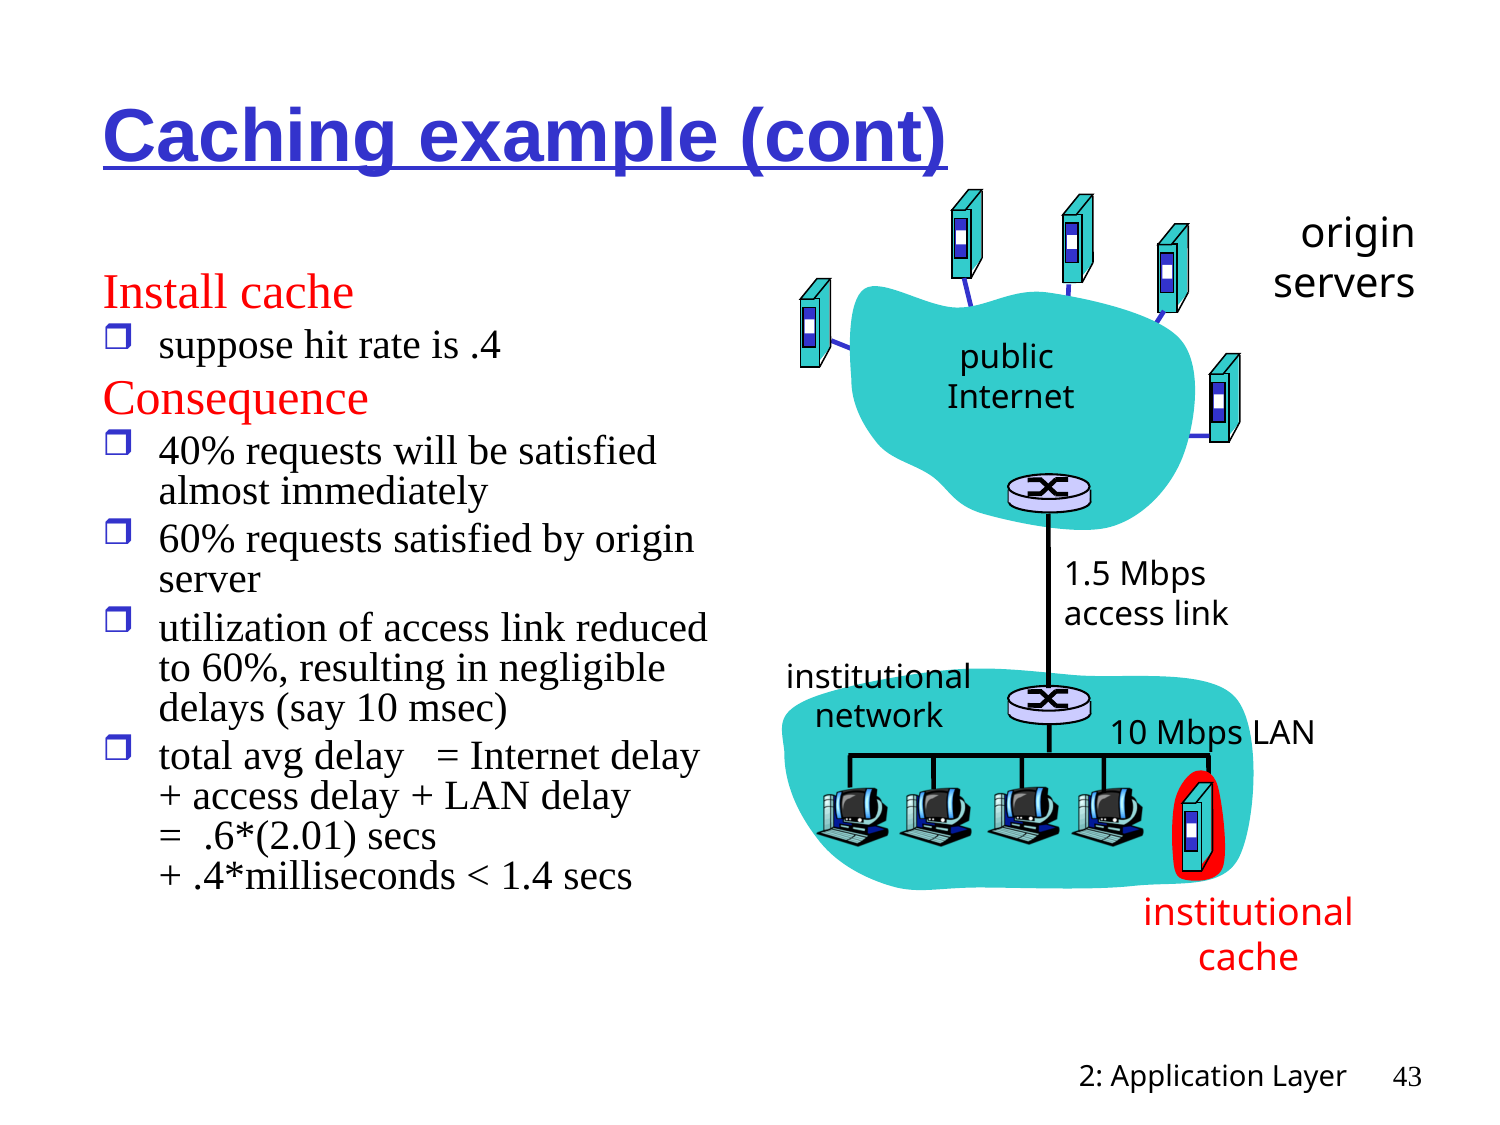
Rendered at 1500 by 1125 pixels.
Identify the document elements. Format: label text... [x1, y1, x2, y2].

text_box [783, 668, 1208, 891]
text_box 10 Mbps LAN [1094, 704, 1331, 759]
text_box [1007, 685, 1091, 725]
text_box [799, 278, 831, 368]
text_box [1209, 759, 1254, 867]
text_box [1049, 672, 1241, 704]
text_box origin servers [1258, 198, 1431, 313]
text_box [1157, 223, 1189, 314]
text_box 1.5 Mbps access link [1049, 545, 1245, 640]
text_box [1071, 787, 1145, 847]
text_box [986, 786, 1061, 846]
title Caching example (cont) [87, 37, 1363, 225]
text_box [951, 189, 983, 279]
text_box public Internet [923, 327, 1090, 423]
footer 2: Application Layer [887, 1049, 1362, 1125]
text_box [1171, 768, 1229, 884]
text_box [1007, 473, 1091, 513]
slide_number 43 [1362, 1049, 1438, 1125]
text_box institutional network [770, 647, 987, 742]
list Install cache suppose hit rate is .4 Consequence 40% requests will be satisfied almost immediately 60% requests satisfied by origin server utilization of access link reduced to 60%, resulting in negligible delays (say 10 msec) total avg delay = Internet delay + access delay + LAN delay = .6*(2.01) secs + .4*milliseconds < 1.4 secs [87, 262, 737, 1025]
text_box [816, 787, 891, 847]
text_box institutional cache [1128, 880, 1369, 986]
text_box [849, 286, 1196, 530]
title Sockets and Ports [829, 790, 976, 853]
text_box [1209, 353, 1241, 443]
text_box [1062, 193, 1094, 284]
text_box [899, 787, 973, 847]
